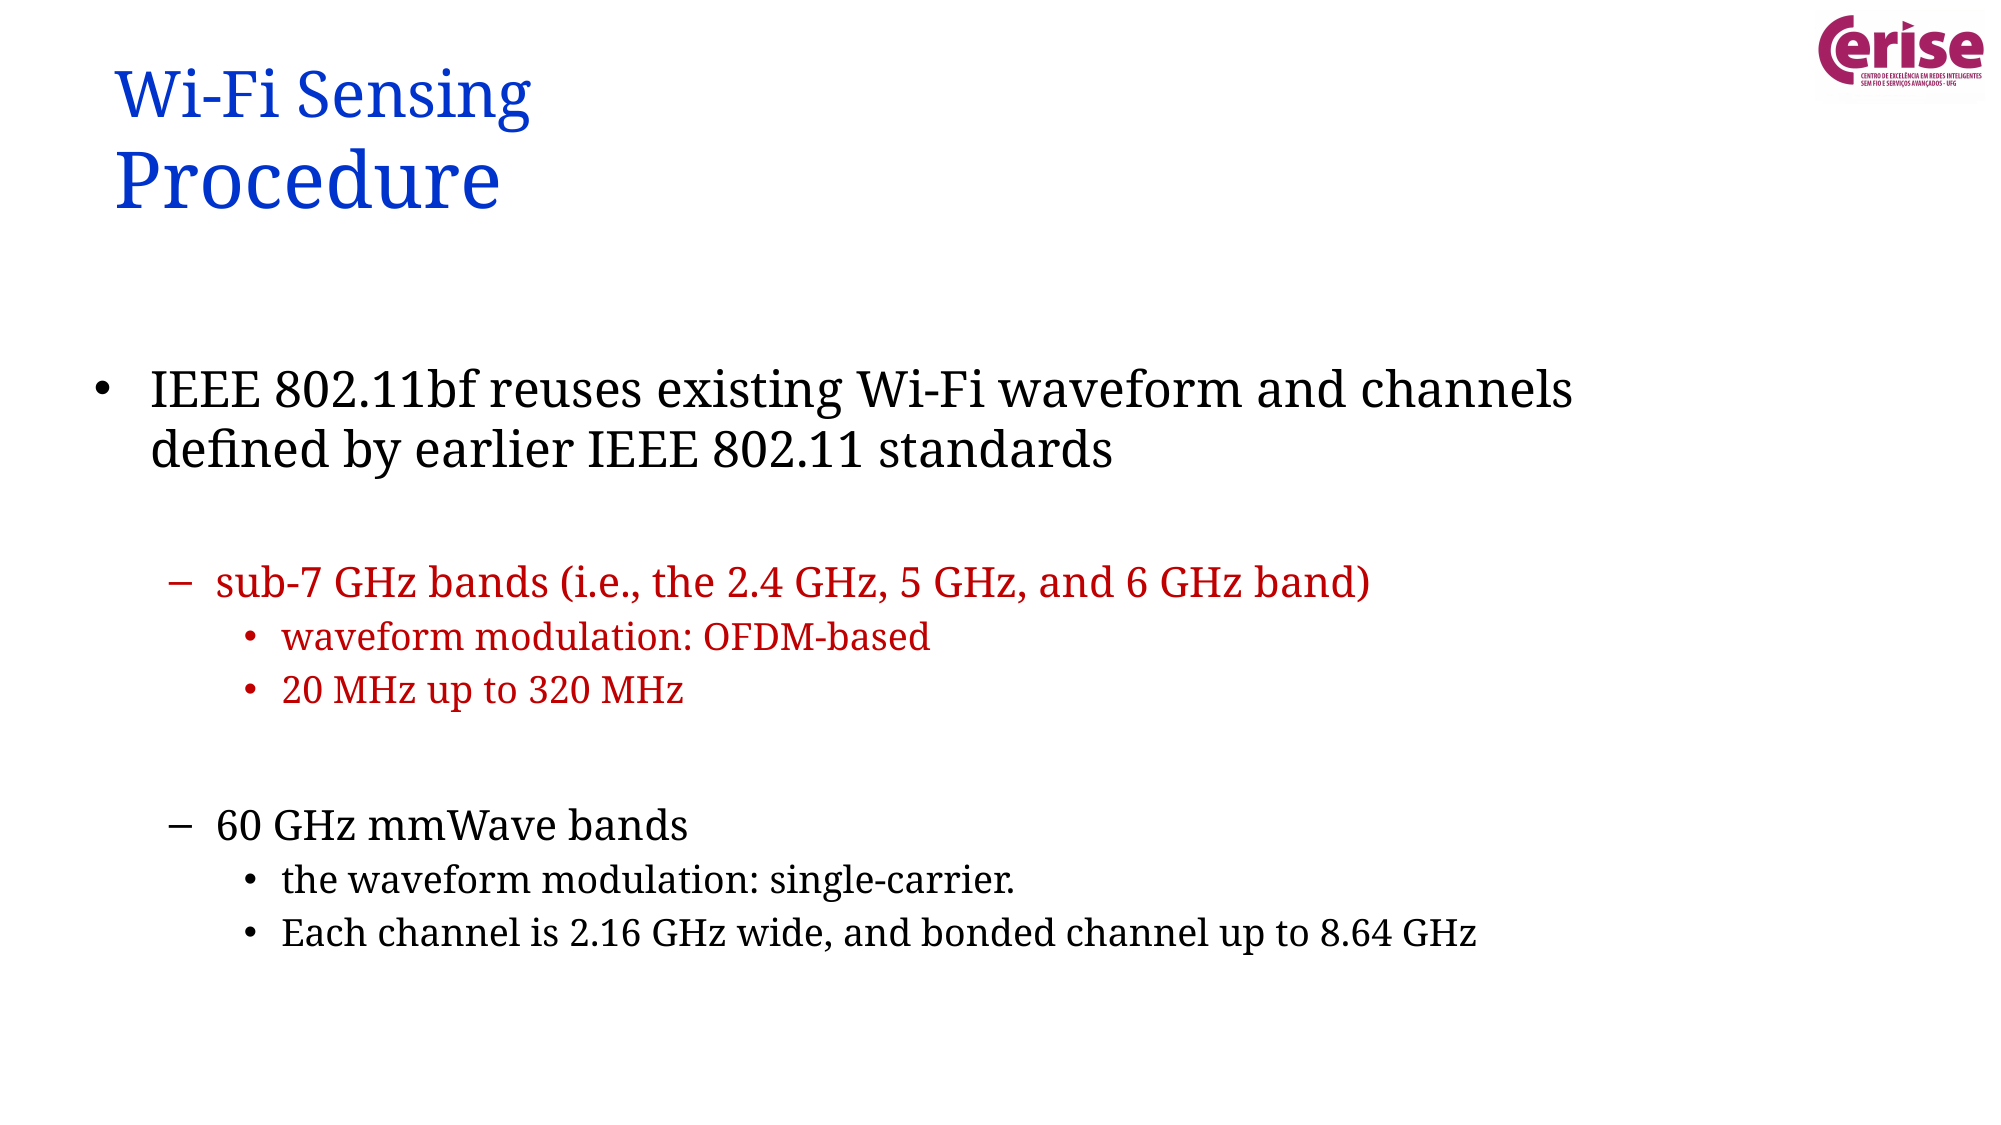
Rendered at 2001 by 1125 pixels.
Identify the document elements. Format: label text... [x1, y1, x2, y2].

list IEEE 802.11bf reuses existing Wi-Fi waveform and channels defined by earlier IEEE 802.11 standards sub-7 GHz bands (i.e., the 2.4 GHz, 5 GHz, and 6 GHz band) waveform modulation: OFDM-based 20 MHz up to 320 MHz 60 GHz mmWave bands the waveform modulation: single-carrier. Each channel is 2.16 GHz wide, and bonded channel up to 8.64 GHz [78, 349, 1638, 1059]
title Wi-Fi Sensing Procedure [99, 45, 1258, 233]
picture [1815, 10, 1985, 104]
